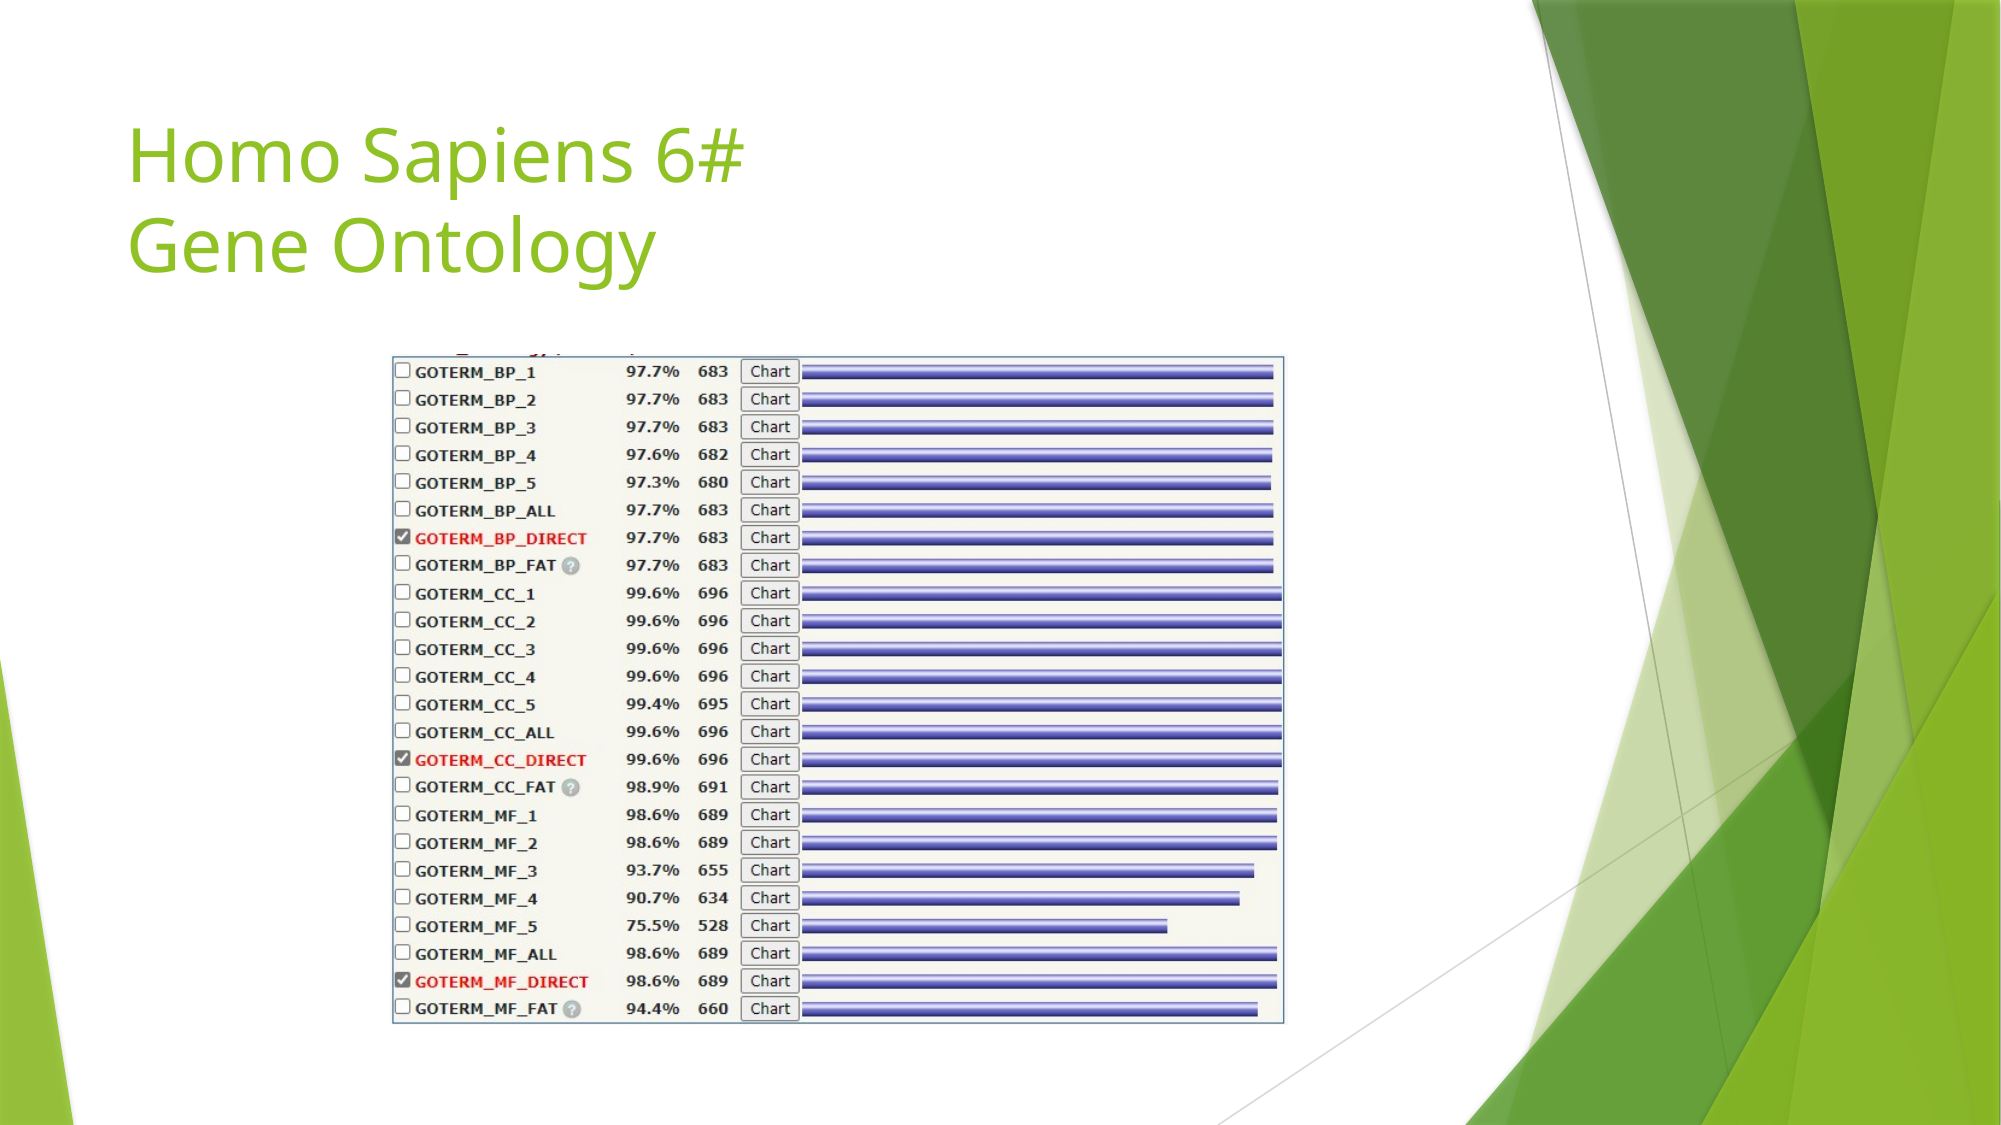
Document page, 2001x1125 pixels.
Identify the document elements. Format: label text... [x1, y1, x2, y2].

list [389, 353, 1288, 1026]
title Homo Sapiens 6# Gene Ontology [111, 99, 1522, 317]
